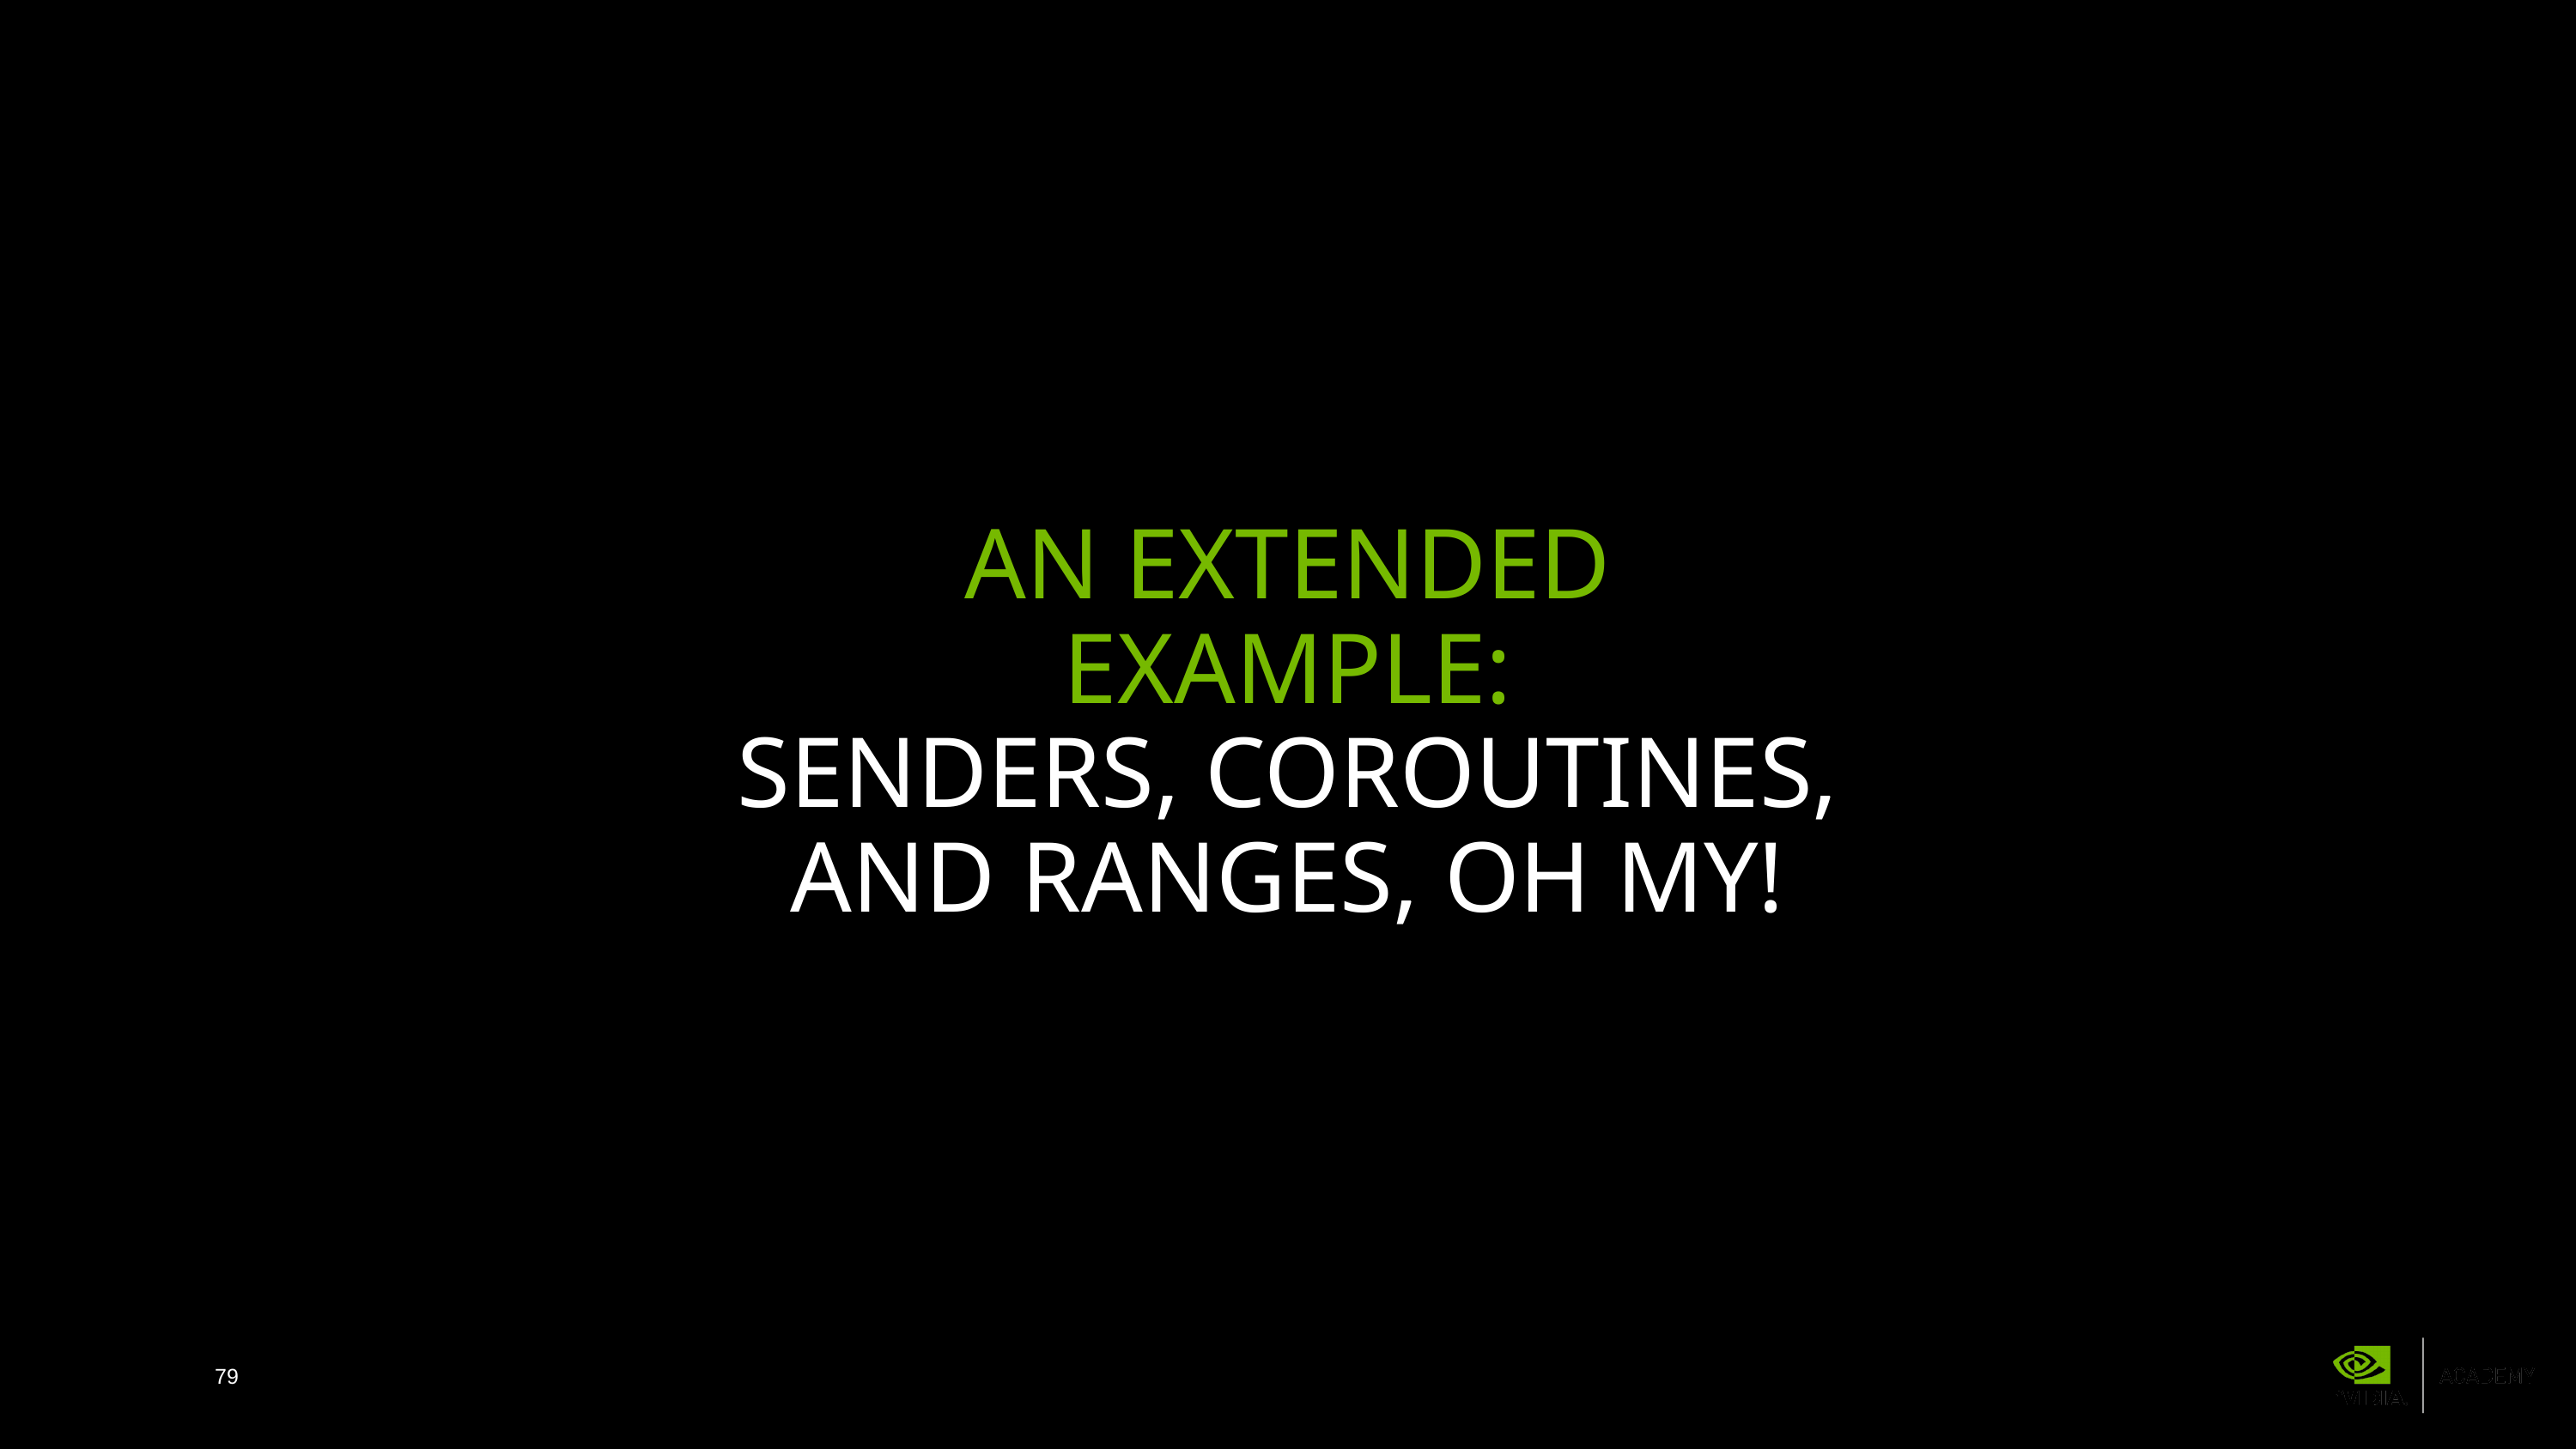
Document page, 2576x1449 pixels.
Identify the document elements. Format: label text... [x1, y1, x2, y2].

slide_number 79 [202, 1337, 782, 1414]
text_box AN EXTENDED EXAMPLE: SENDERS, COROUTINES, AND RANGES, OH MY! [720, 507, 1856, 941]
picture [2301, 1319, 2561, 1432]
